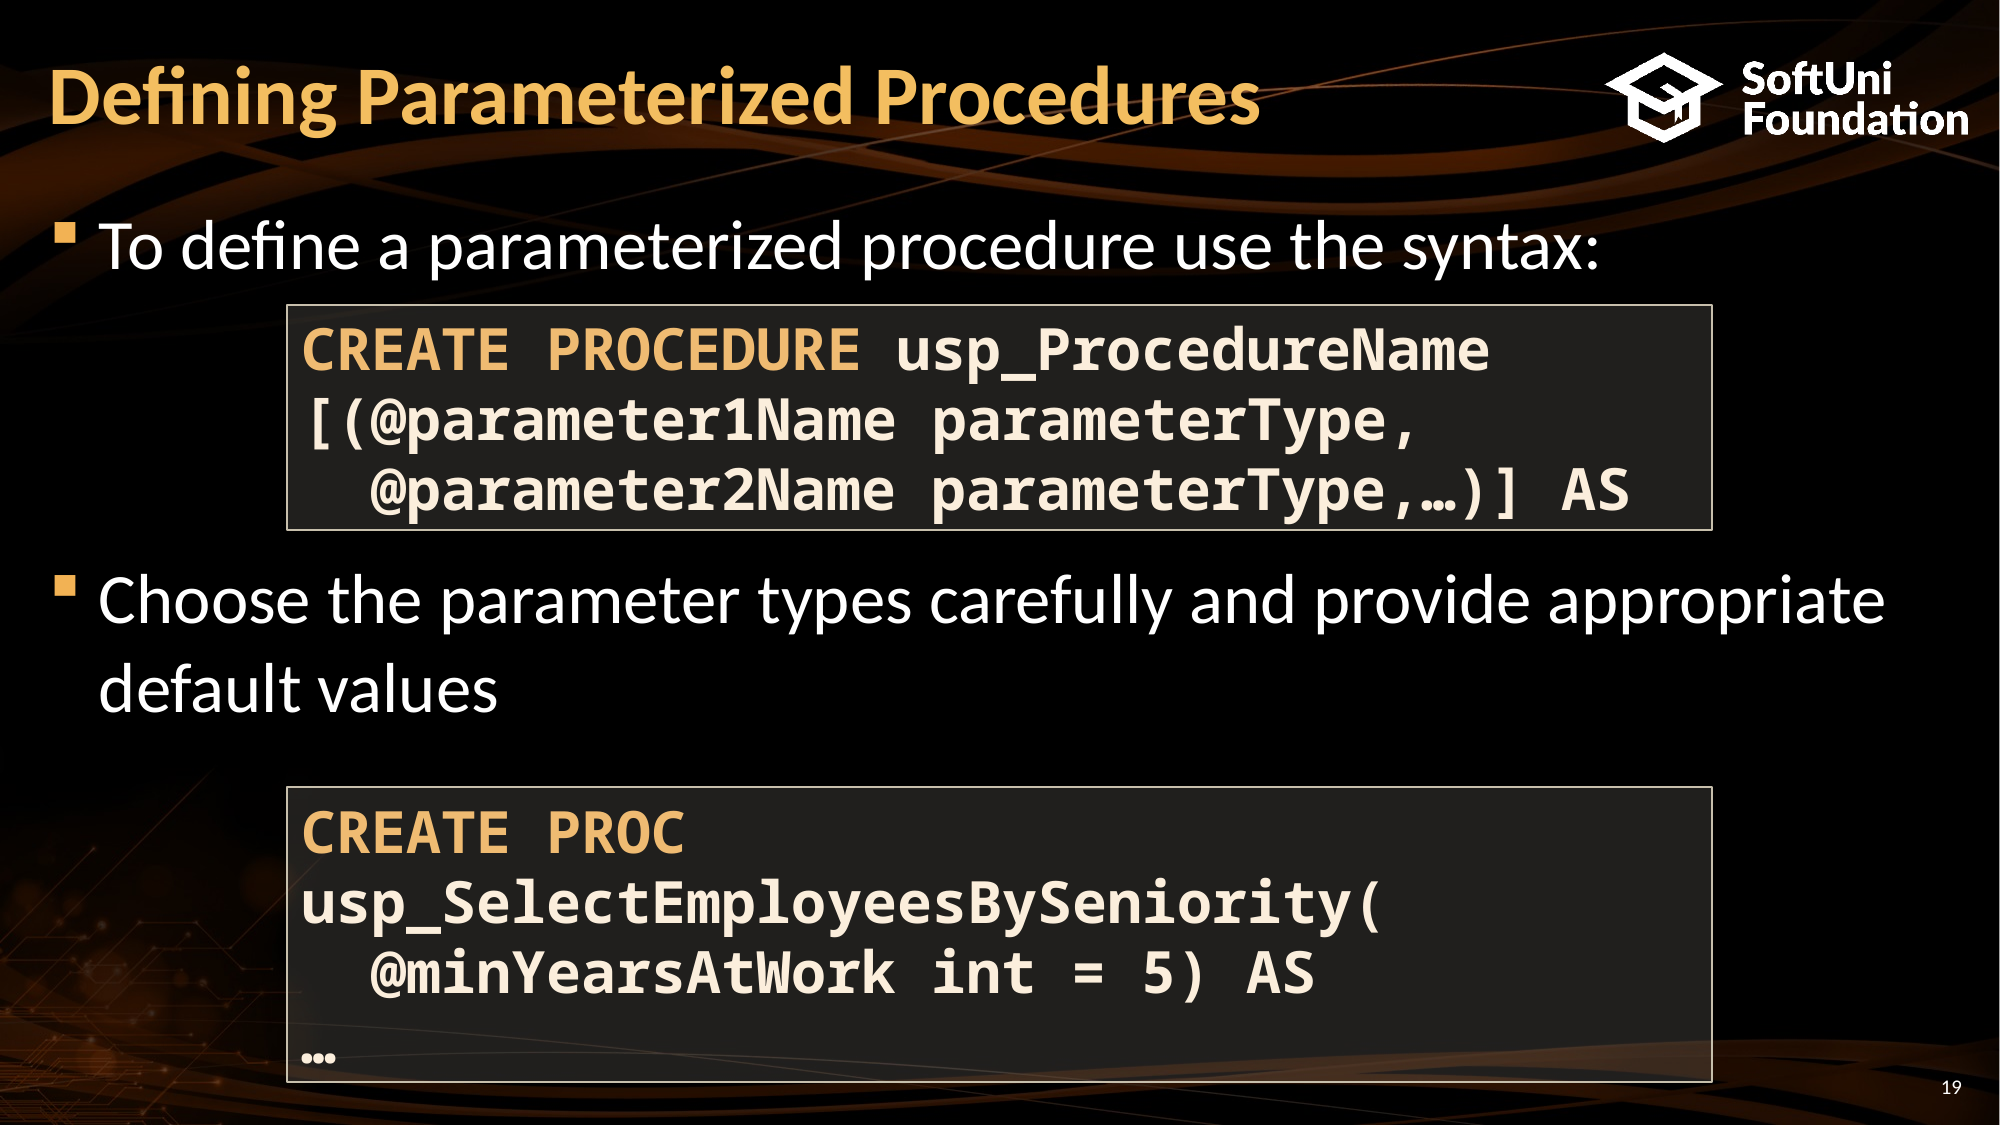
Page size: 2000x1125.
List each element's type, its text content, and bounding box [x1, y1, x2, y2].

text_box CREATE PROC usp_SelectEmployeesBySeniority( @minYearsAtWork int = 5) AS … [287, 787, 1713, 1083]
picture [0, 0, 2000, 1125]
title Defining Parameterized Procedures [30, 6, 1602, 189]
list To define a parameterized procedure use the syntax: Choose the parameter types carefully and provide appropriate default values [31, 188, 1968, 1103]
text_box CREATE PROCEDURE usp_ProcedureName [(@parameter1Name parameterType, @parameter2Name parameterType,…)] AS [287, 304, 1713, 530]
